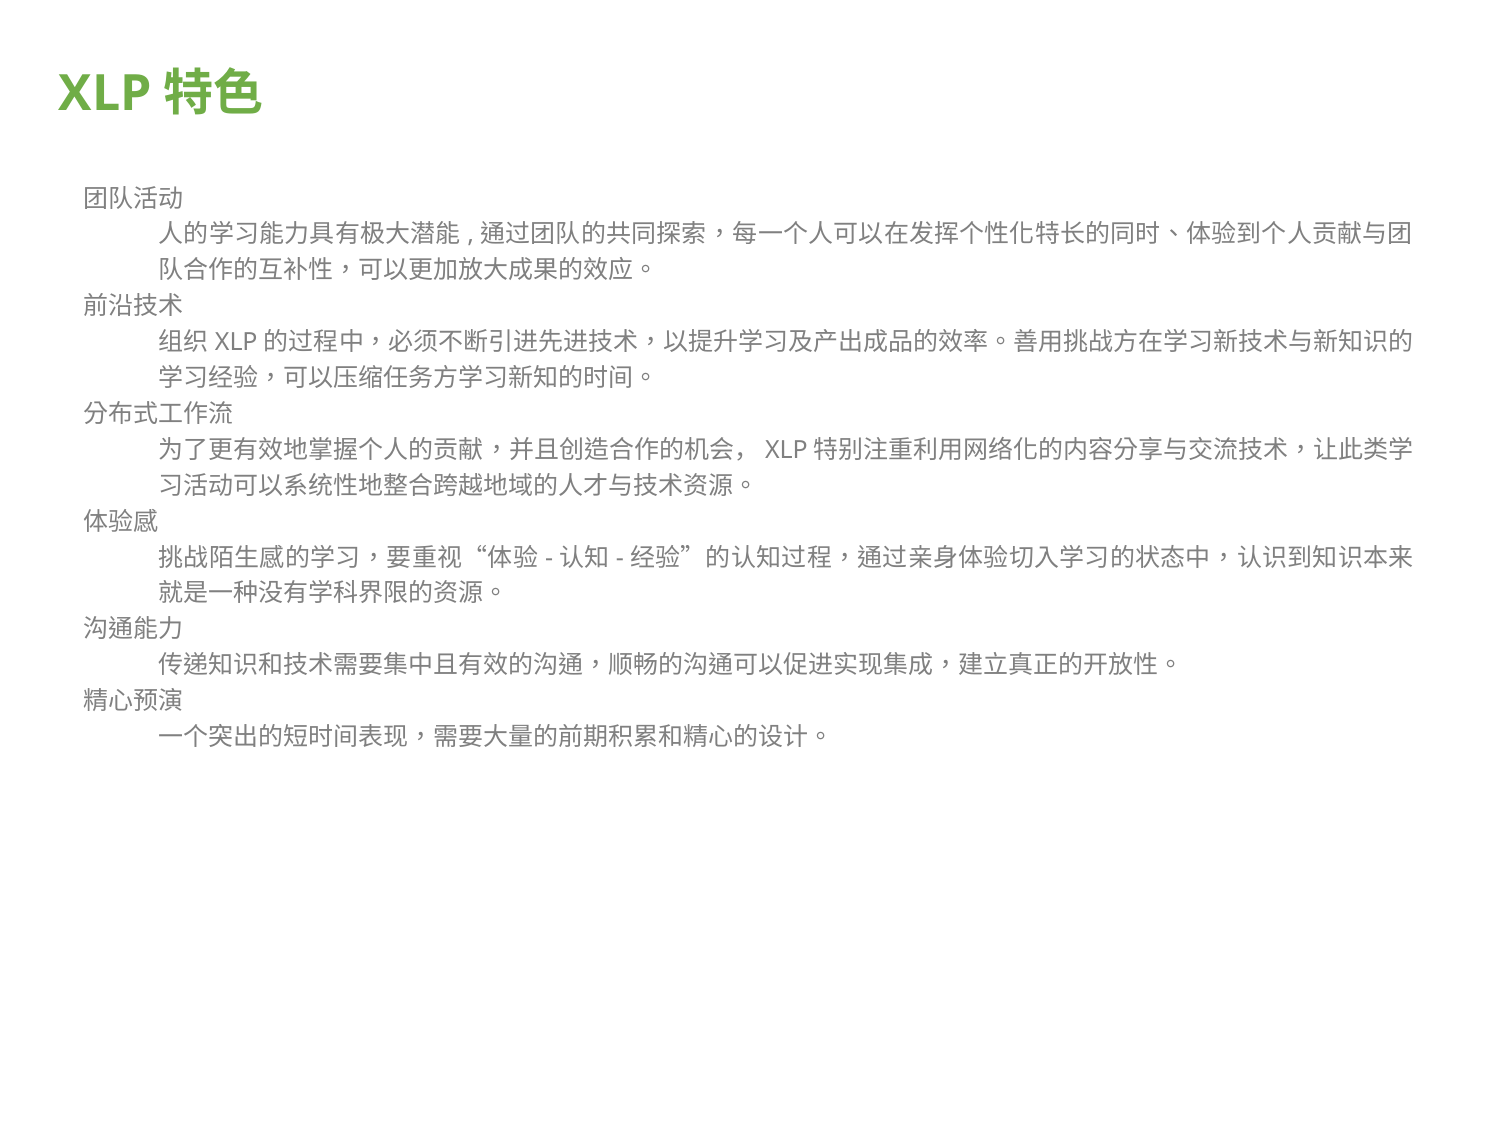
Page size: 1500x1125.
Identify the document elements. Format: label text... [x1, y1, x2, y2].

title XLP特色 [0, 39, 1429, 129]
list 团队活动 人的学习能力具有极大潜能,通过团队的共同探索，每一个人可以在发挥个性化特长的同时、体验到个人贡献与团队合作的互补性，可以更加放大成果的效应。 前沿技术 组织XLP的过程中，必须不断引进先进技术，以提升学习及产出成品的效率。善用挑战方在学习新技术与新知识的学习经验，可以压缩任务方学习新知的时间。 分布式工作流 为了更有效地掌握个人的贡献，并且创造合作的机会，XLP特别注重利用网络化的内容分享与交流技术，让此类学习活动可以系统性地整合跨越地域的人才与技术资源。 体验感 挑战陌生感的学习，要重视“体验-认知-经验”的认知过程，通过亲身体验切入学习的状态中，认识到知识本来就是一种没有学科界限的资源。 沟通能力 传递知识和技术需要集中且有效的沟通，顺畅的沟通可以促进实现集成，建立真正的开放性。 精心预演 一个突出的短时间表现，需要大量的前期积累和精心的设计。 [68, 168, 1429, 1086]
